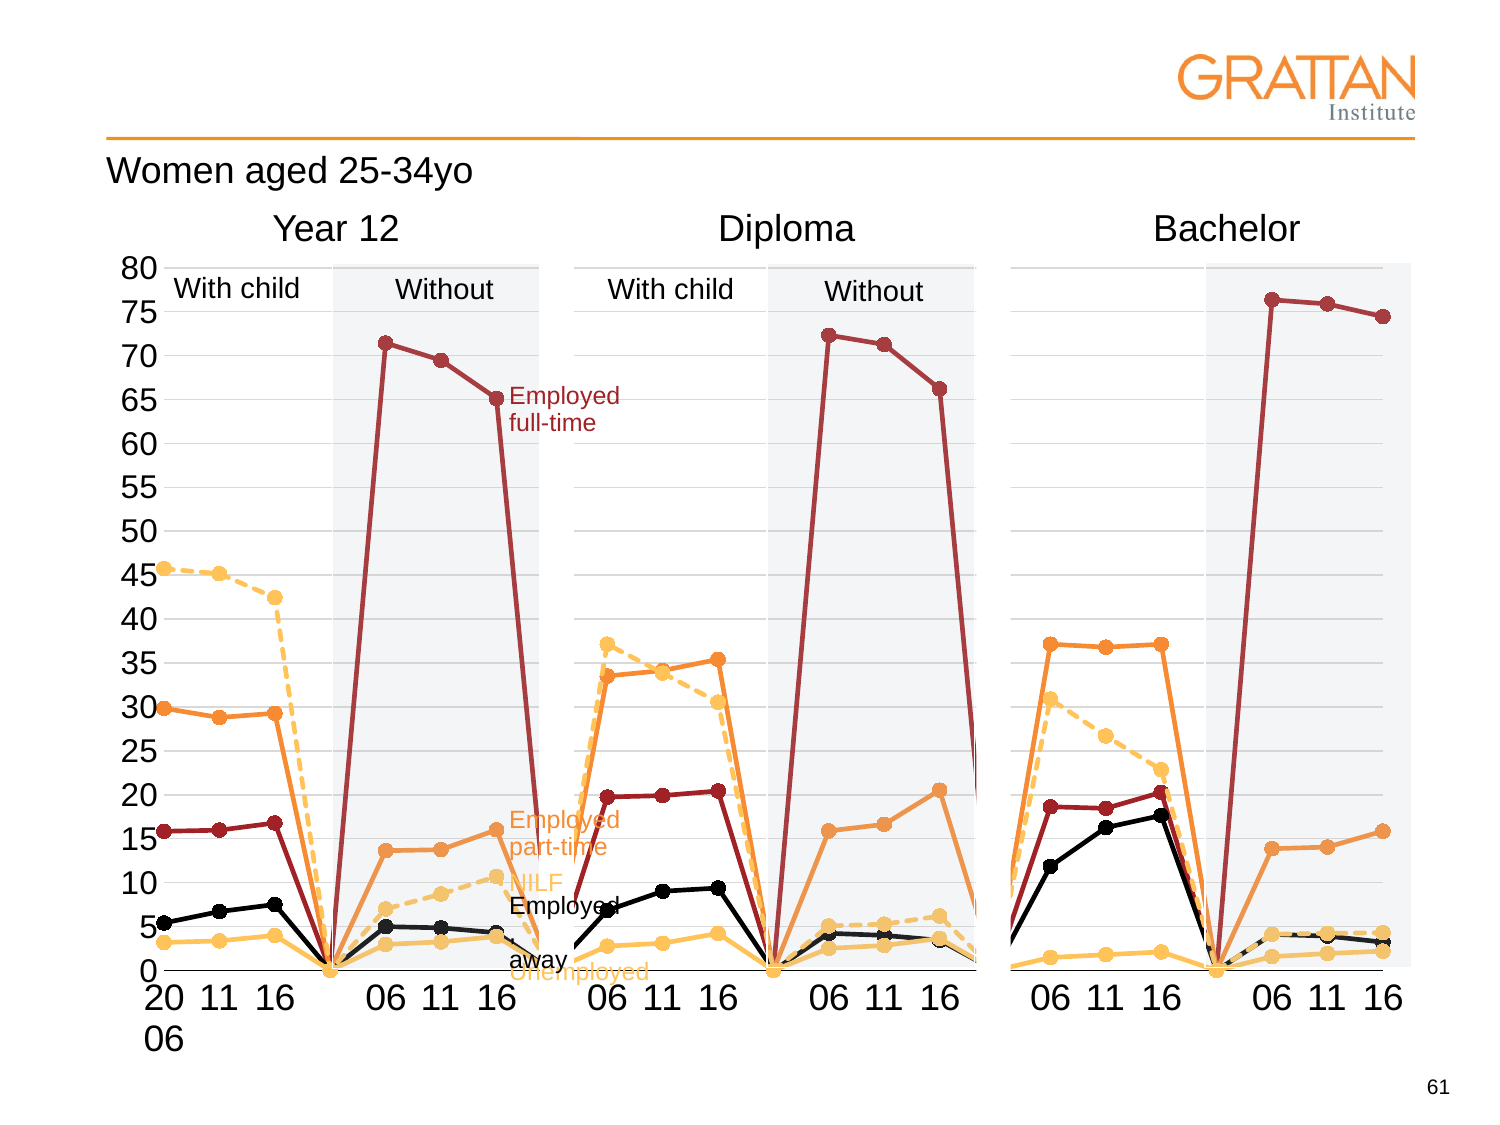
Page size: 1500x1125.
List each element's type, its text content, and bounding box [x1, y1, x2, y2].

list Women aged 25-34yo [105, 145, 1416, 173]
picture [1178, 54, 1415, 120]
chart [100, 173, 1416, 1060]
